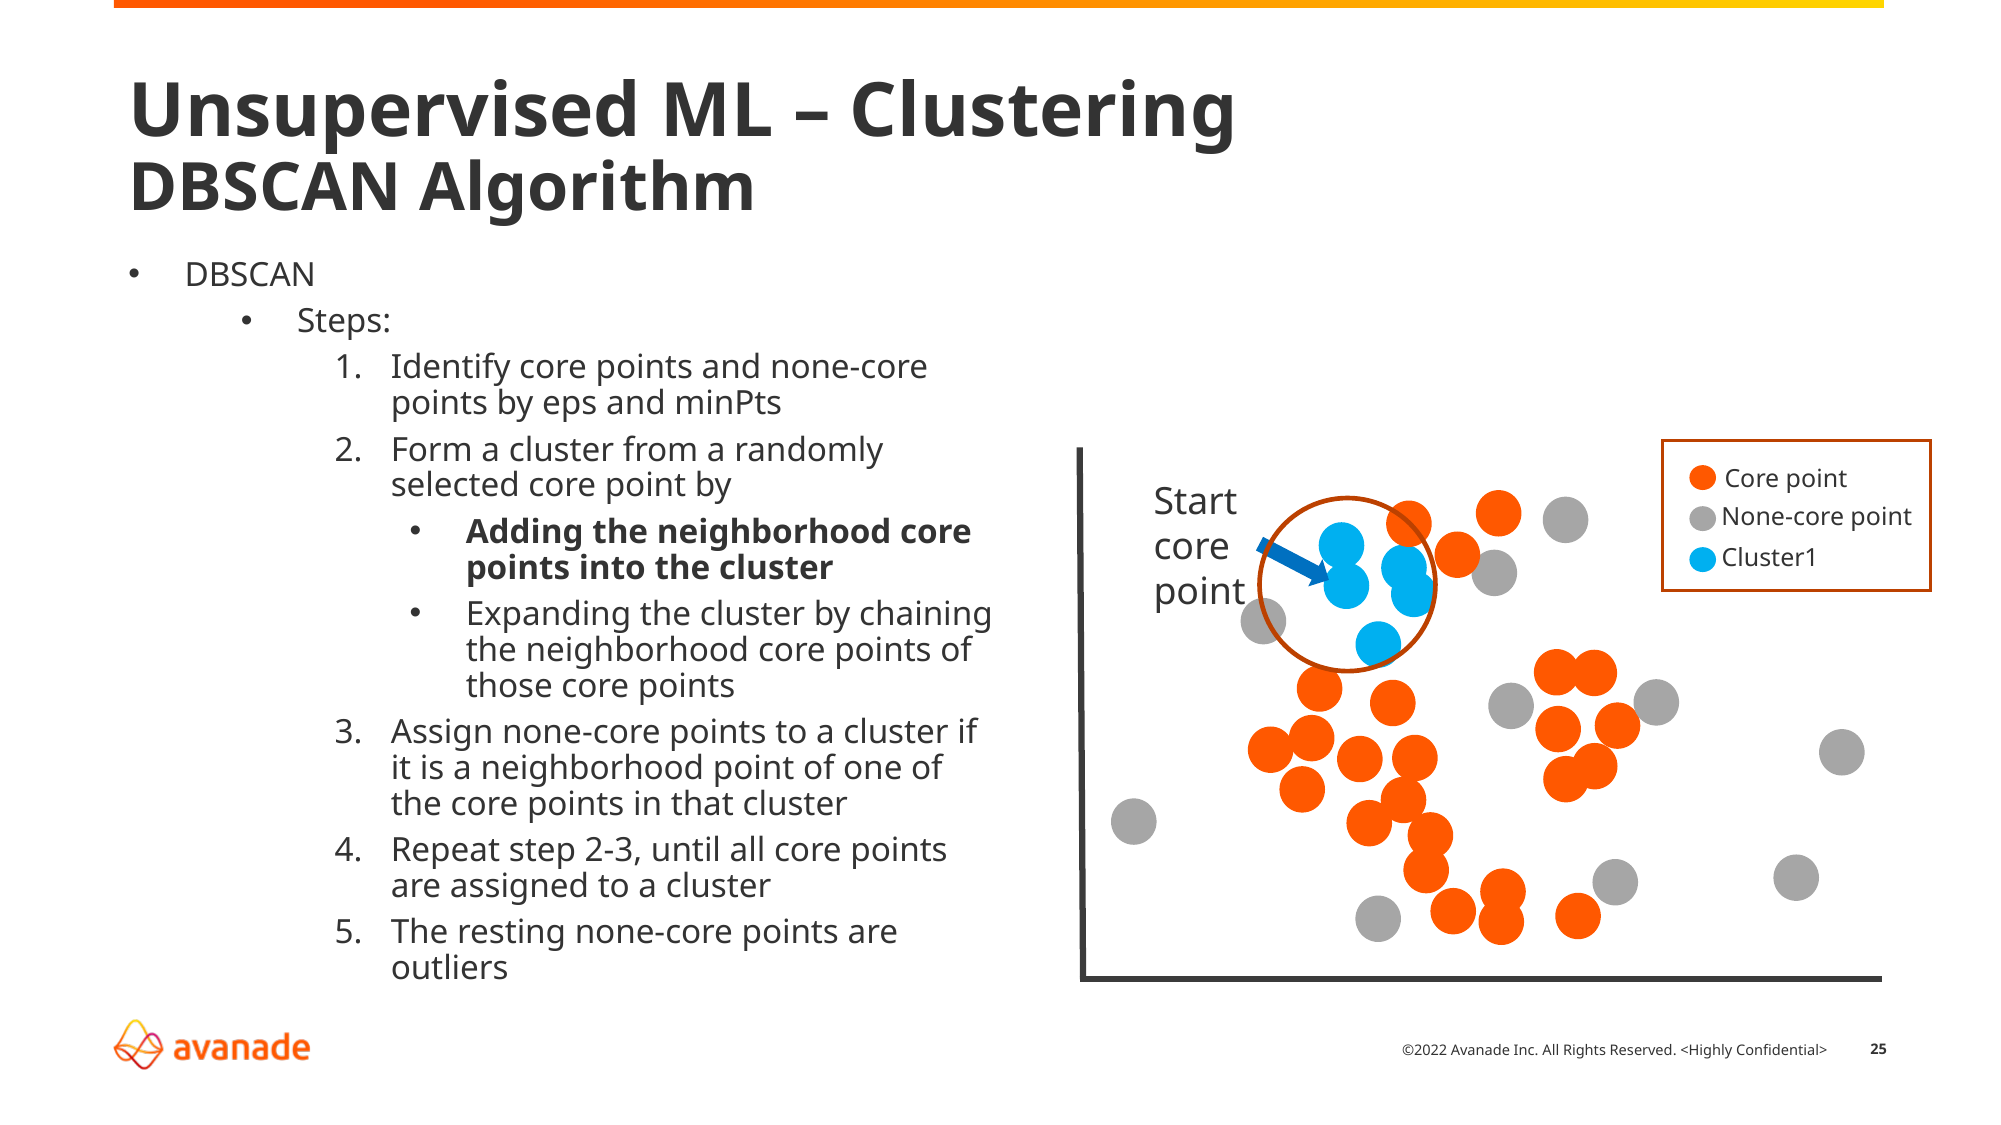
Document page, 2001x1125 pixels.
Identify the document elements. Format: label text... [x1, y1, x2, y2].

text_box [1662, 440, 1931, 591]
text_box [1079, 447, 1883, 980]
picture [93, 999, 339, 1090]
list DBSCAN Steps: Identify core points and none-core points by eps and minPts Form a cluster from a randomly selected core point by Adding the neighborhood core points into the cluster Expanding the cluster by chaining the neighborhood core points of those core points Assign none-core points to a cluster if it is a neighborhood point of one of the core points in that cluster Repeat step 2-3, until all core points are assigned to a cluster The resting none-core points are outliers [113, 249, 1014, 980]
title Unsupervised ML – Clustering DBSCAN Algorithm [113, 64, 1883, 228]
